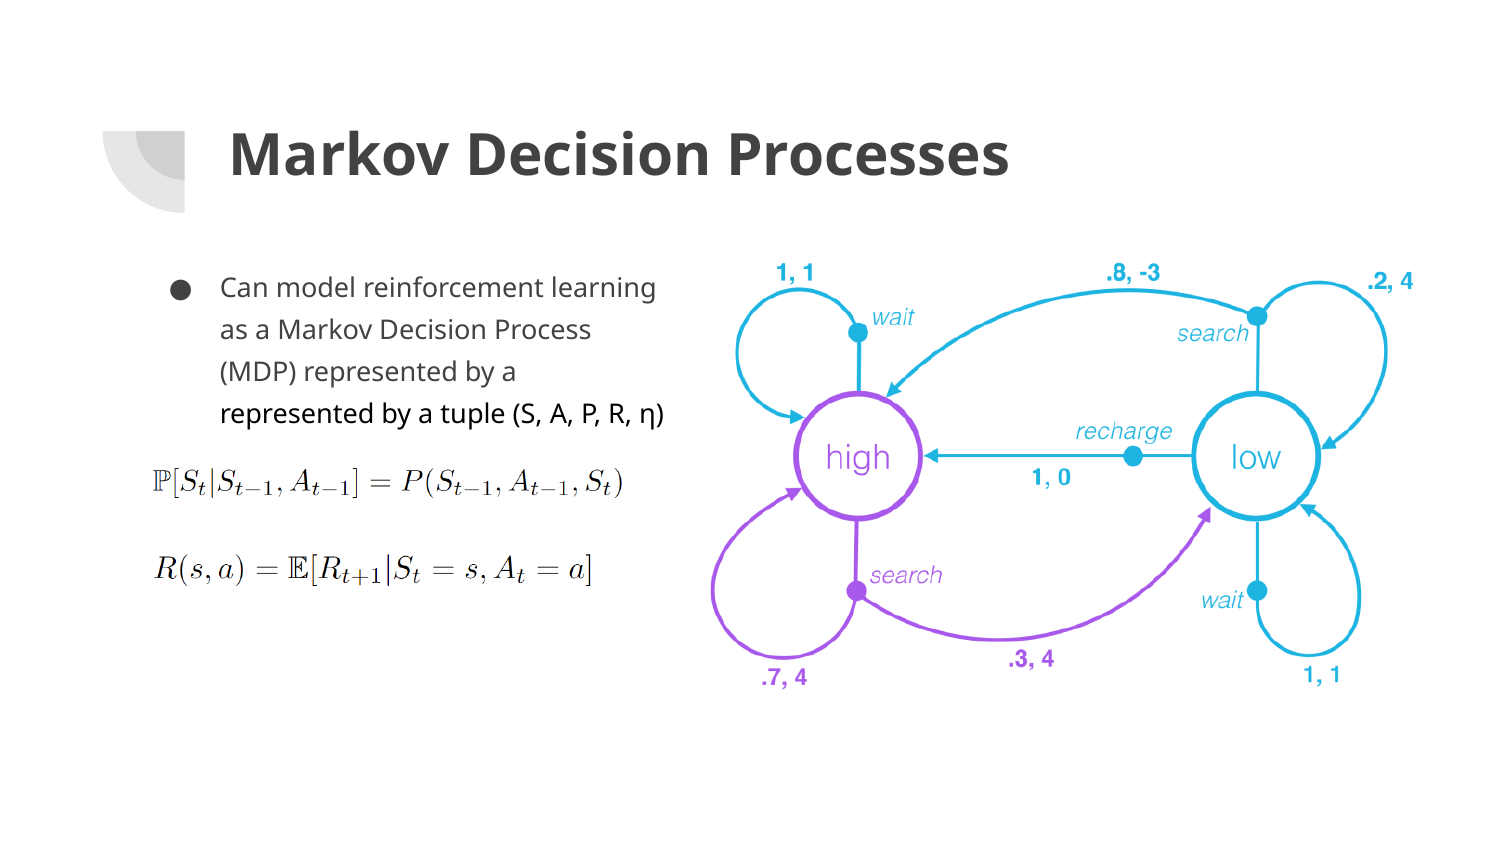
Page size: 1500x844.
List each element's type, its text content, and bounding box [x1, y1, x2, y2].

list Can model reinforcement learning as a Markov Decision Process (MDP) represented by a represented by a tuple (S, A, P, R, η) [129, 247, 689, 665]
title Markov Decision Processes [213, 98, 1368, 263]
picture [696, 232, 1440, 708]
picture [129, 446, 640, 611]
